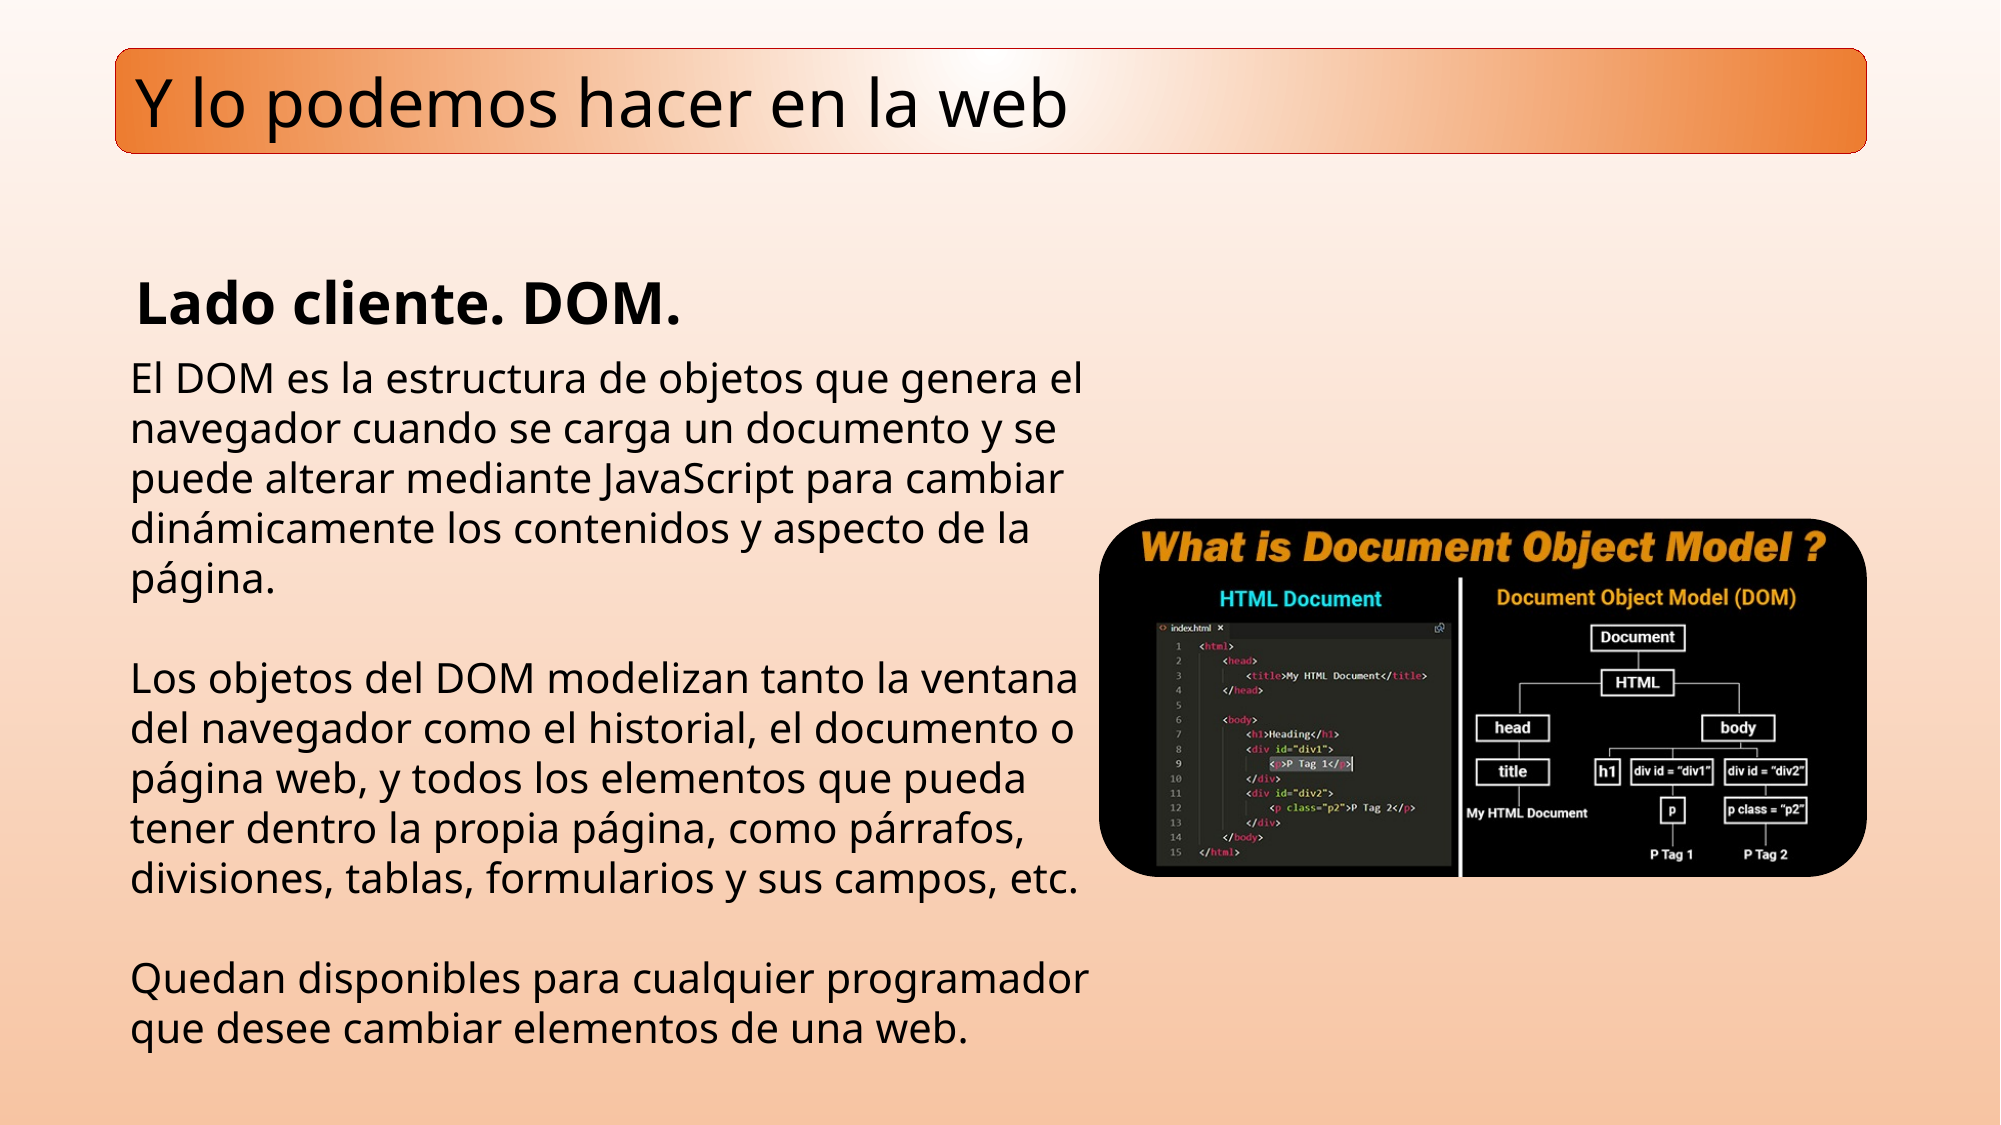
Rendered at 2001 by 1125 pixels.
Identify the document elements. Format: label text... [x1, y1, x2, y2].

text_box [1099, 518, 1867, 877]
text_box El DOM es la estructura de objetos que genera el navegador cuando se carga un documento y se puede alterar mediante JavaScript para cambiar dinámicamente los contenidos y aspecto de la página. Los objetos del DOM modelizan tanto la ventana del navegador como el historial, el documento o página web, y todos los elementos que pueda tener dentro la propia página, como párrafos, divisiones, tablas, formularios y sus campos, etc. Quedan disponibles para cualquier programador que desee cambiar elementos de una web. [115, 344, 1129, 1060]
text_box Lado cliente. DOM. [121, 258, 698, 344]
text_box Y lo podemos hacer en la web [115, 48, 1867, 154]
